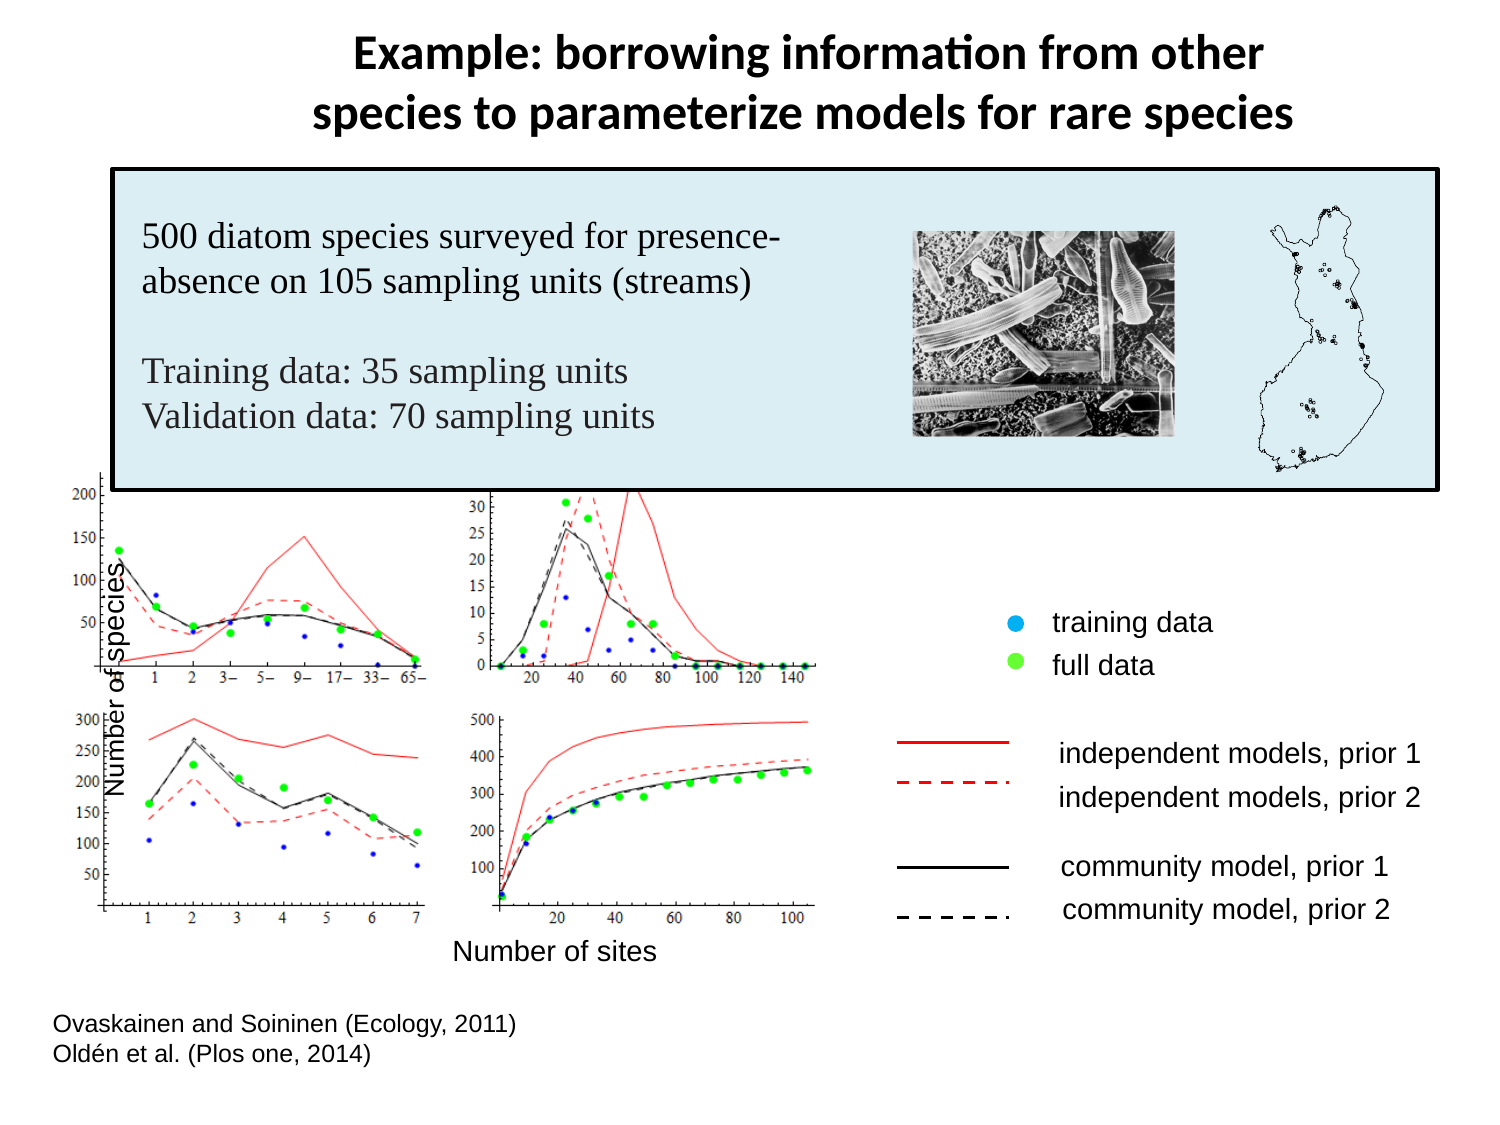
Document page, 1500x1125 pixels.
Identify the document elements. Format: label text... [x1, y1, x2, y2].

text_box [1007, 652, 1024, 670]
picture [71, 471, 823, 929]
picture [1212, 180, 1426, 501]
text_box full data [1037, 639, 1171, 689]
picture [912, 230, 1176, 437]
text_box community model, prior 2 [1047, 883, 1407, 933]
text_box independent models, prior 1 [1044, 727, 1437, 770]
text_box training data [1037, 595, 1229, 646]
text_box [110, 167, 1440, 492]
text_box 500 diatom species surveyed for presence-absence on 105 sampling units (streams) Training data: 35 sampling units Validation data: 70 sampling units [126, 203, 863, 444]
text_box Number of sites [437, 938, 673, 975]
text_box Ovaskainen and Soininen (Ecology, 2011) Oldén et al. (Plos one, 2014) [37, 999, 548, 1075]
text_box Example: borrowing information from other species to parameterize models for rare species [280, 12, 1338, 148]
text_box [1007, 615, 1024, 632]
text_box independent models, prior 2 [1044, 770, 1437, 821]
text_box community model, prior 1 [1045, 839, 1405, 890]
